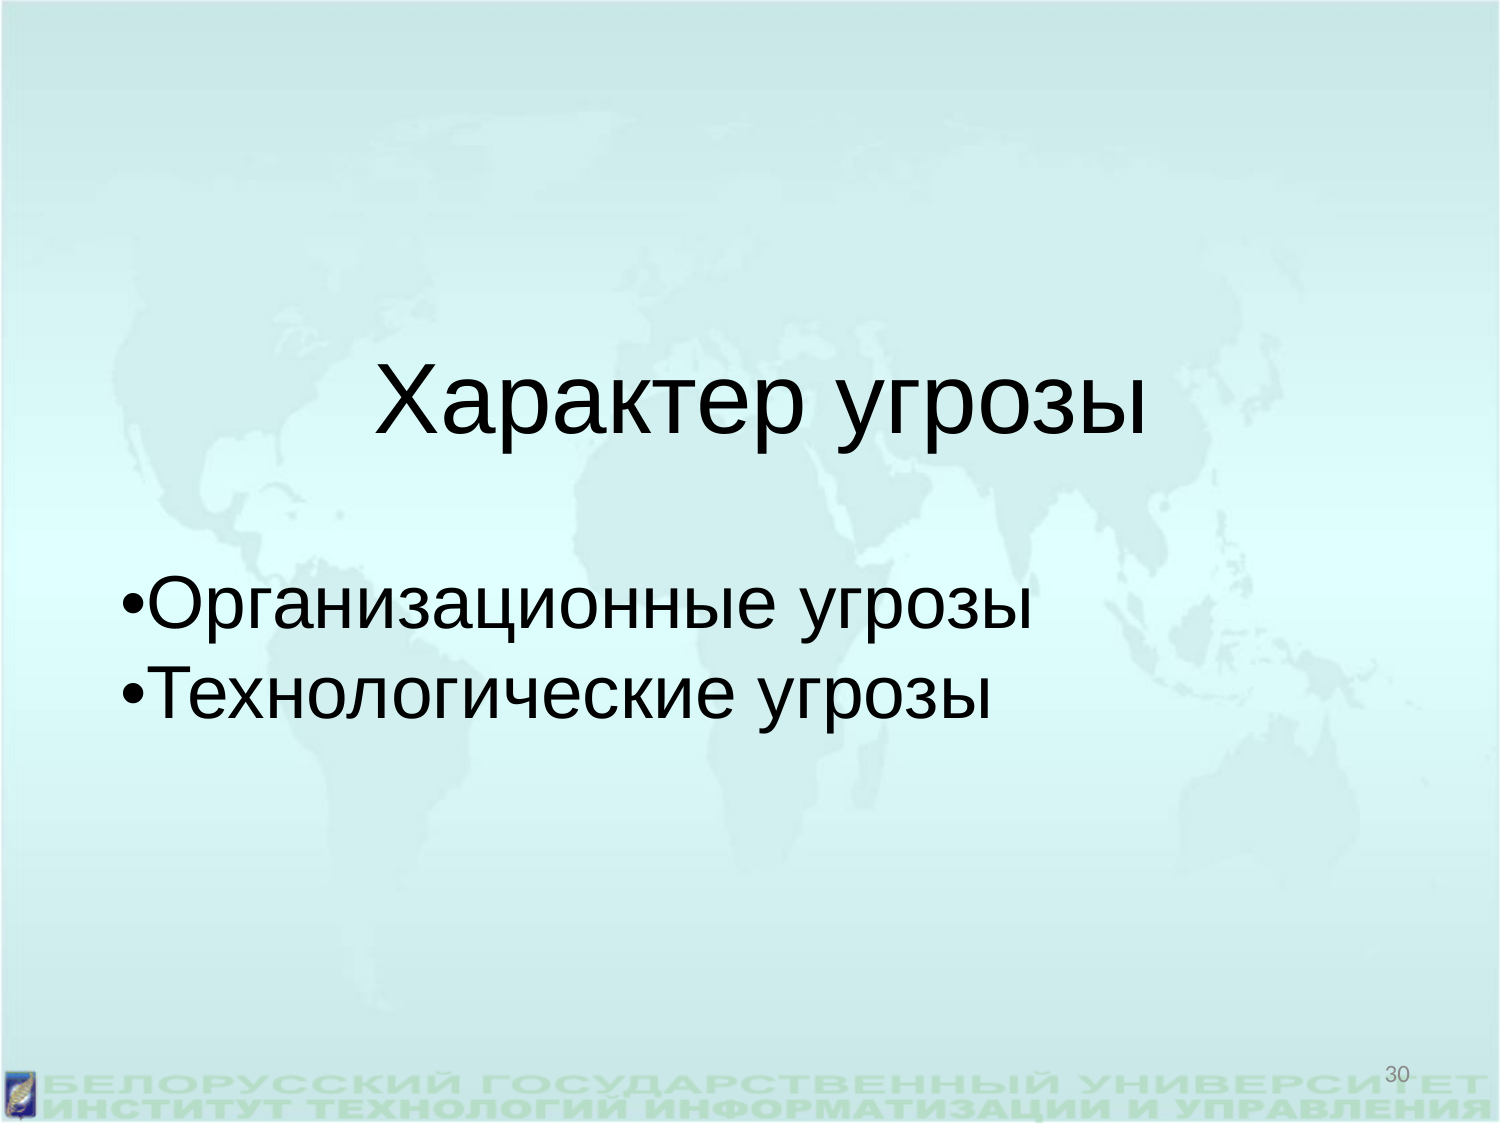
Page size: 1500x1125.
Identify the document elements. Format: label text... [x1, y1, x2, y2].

slide_number 30 [1074, 1042, 1425, 1103]
picture [0, 0, 1500, 1125]
text_box Характер угрозы •Организационные угрозы •Технологические угрозы [105, 281, 1418, 741]
